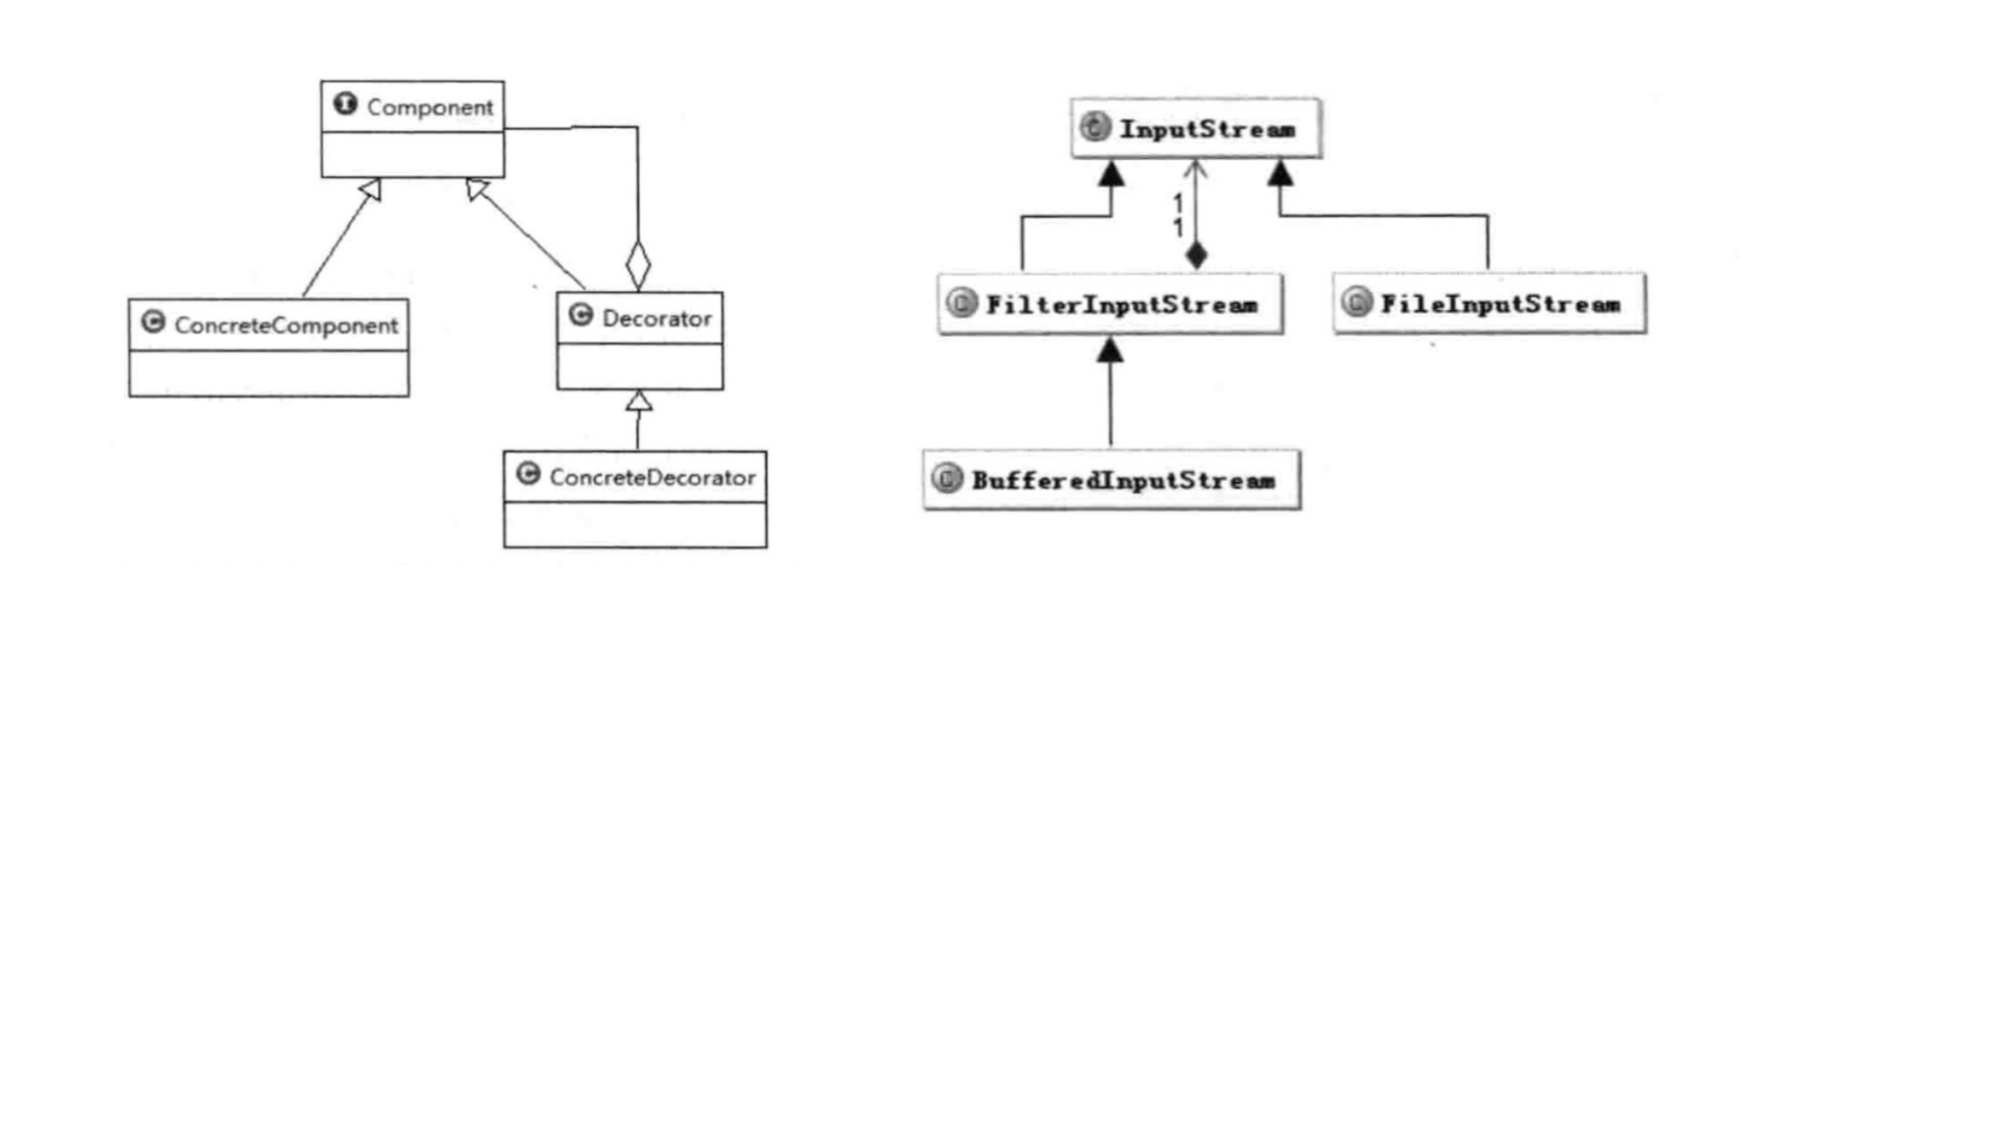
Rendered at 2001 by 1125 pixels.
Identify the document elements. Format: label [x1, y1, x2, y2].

picture [877, 72, 1740, 534]
list [103, 59, 816, 567]
